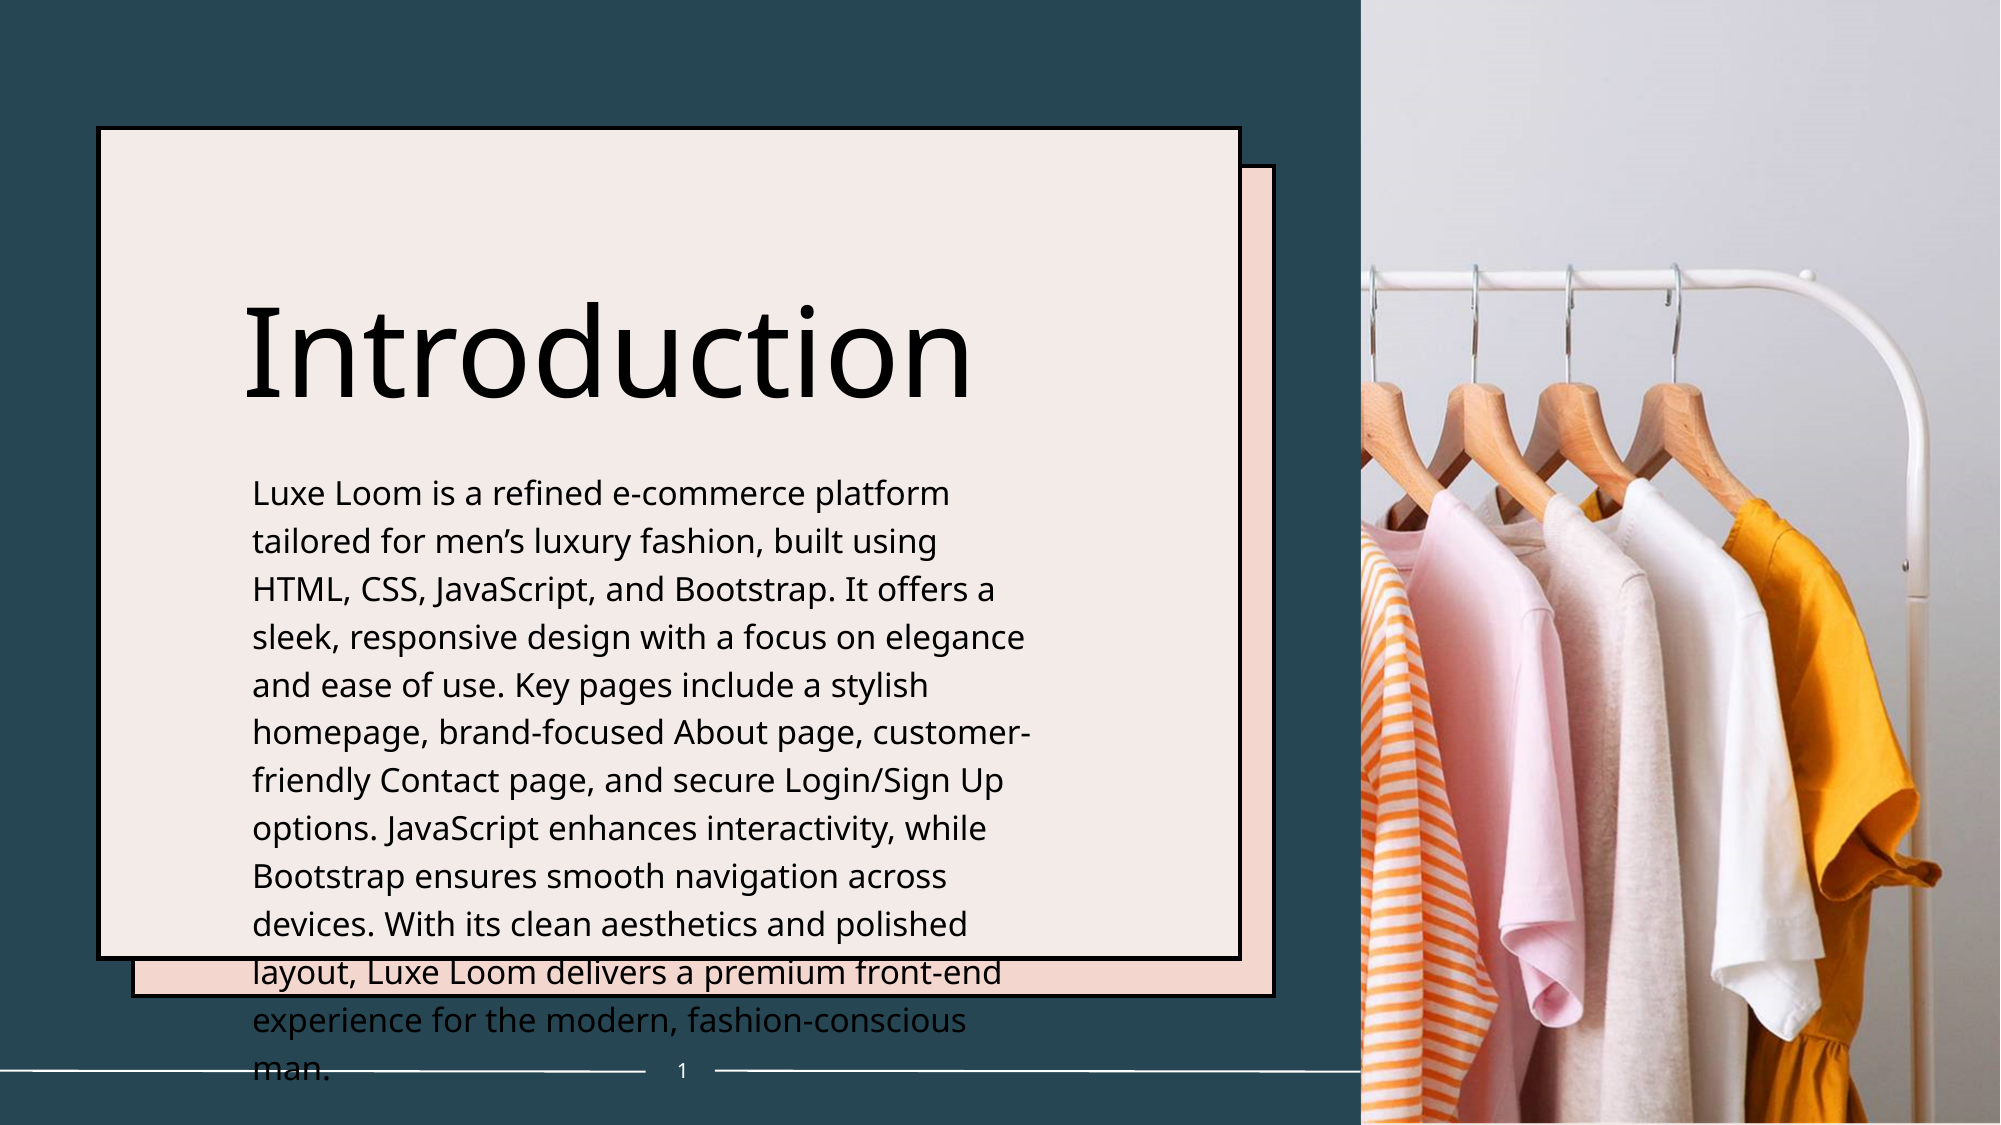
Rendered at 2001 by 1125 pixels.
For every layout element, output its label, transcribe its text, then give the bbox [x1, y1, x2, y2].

list Luxe Loom is a refined e-commerce platform tailored for men’s luxury fashion, built using HTML, CSS, JavaScript, and Bootstrap. It offers a sleek, responsive design with a focus on elegance and ease of use. Key pages include a stylish homepage, brand-focused About page, customer-friendly Contact page, and secure Login/Sign Up options. JavaScript enhances interactivity, while Bootstrap ensures smooth navigation across devices. With its clean aesthetics and polished layout, Luxe Loom delivers a premium front-end experience for the modern, fashion-conscious man. [228, 456, 1050, 807]
picture [1360, 0, 2000, 1125]
title Introduction [228, 281, 1055, 563]
slide_number 1 [652, 1050, 713, 1091]
